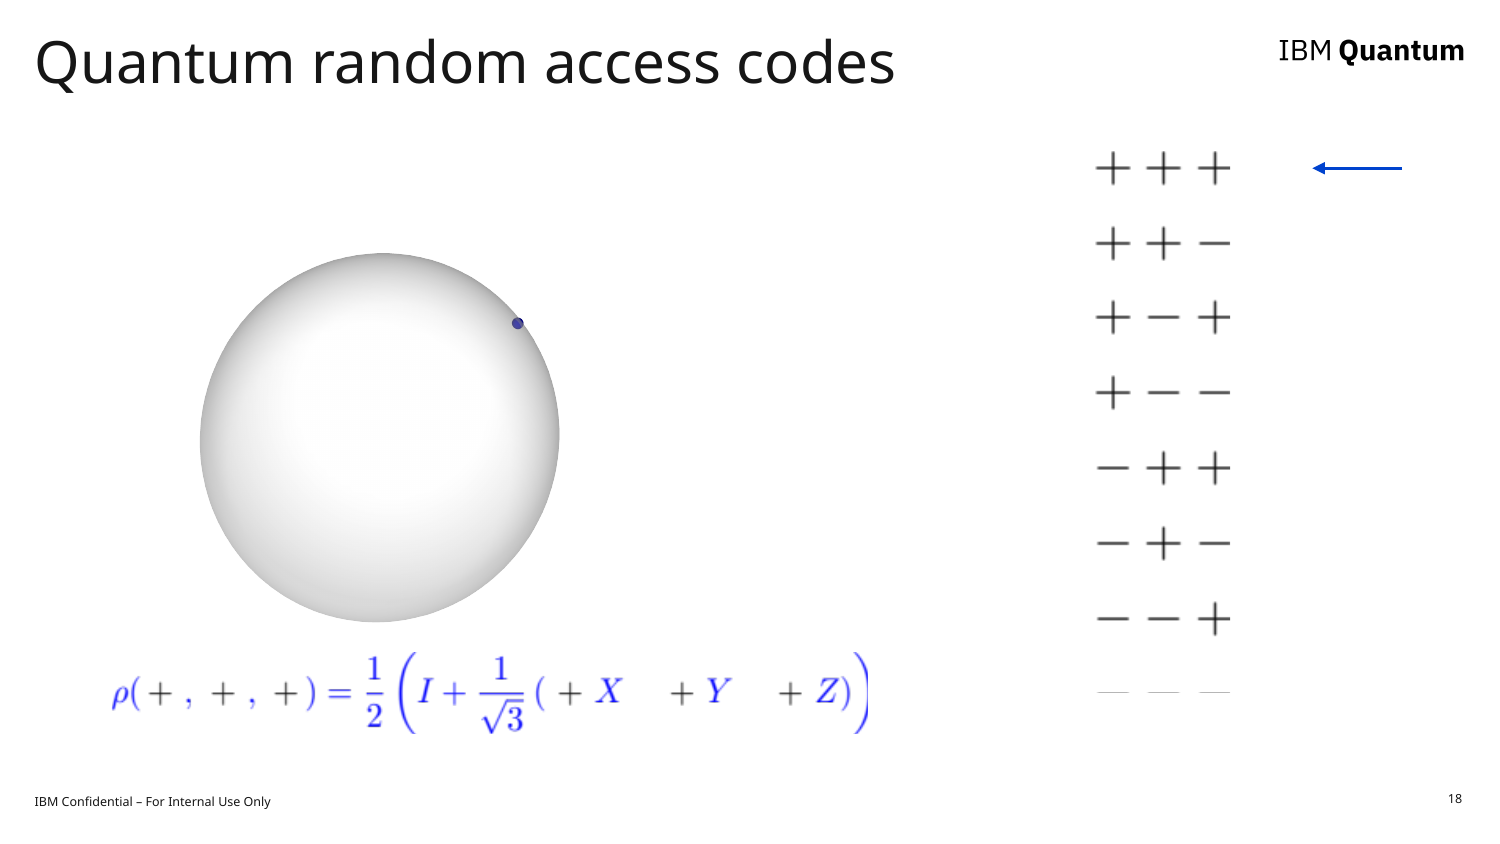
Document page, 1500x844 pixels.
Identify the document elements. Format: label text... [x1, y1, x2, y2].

slide_number 18 [1162, 785, 1463, 813]
picture [1094, 150, 1231, 693]
footer IBM Confidential – For Internal Use Only [34, 788, 710, 816]
title Quantum random access codes [34, 33, 1091, 165]
picture [0, 196, 1010, 648]
picture [111, 651, 869, 734]
